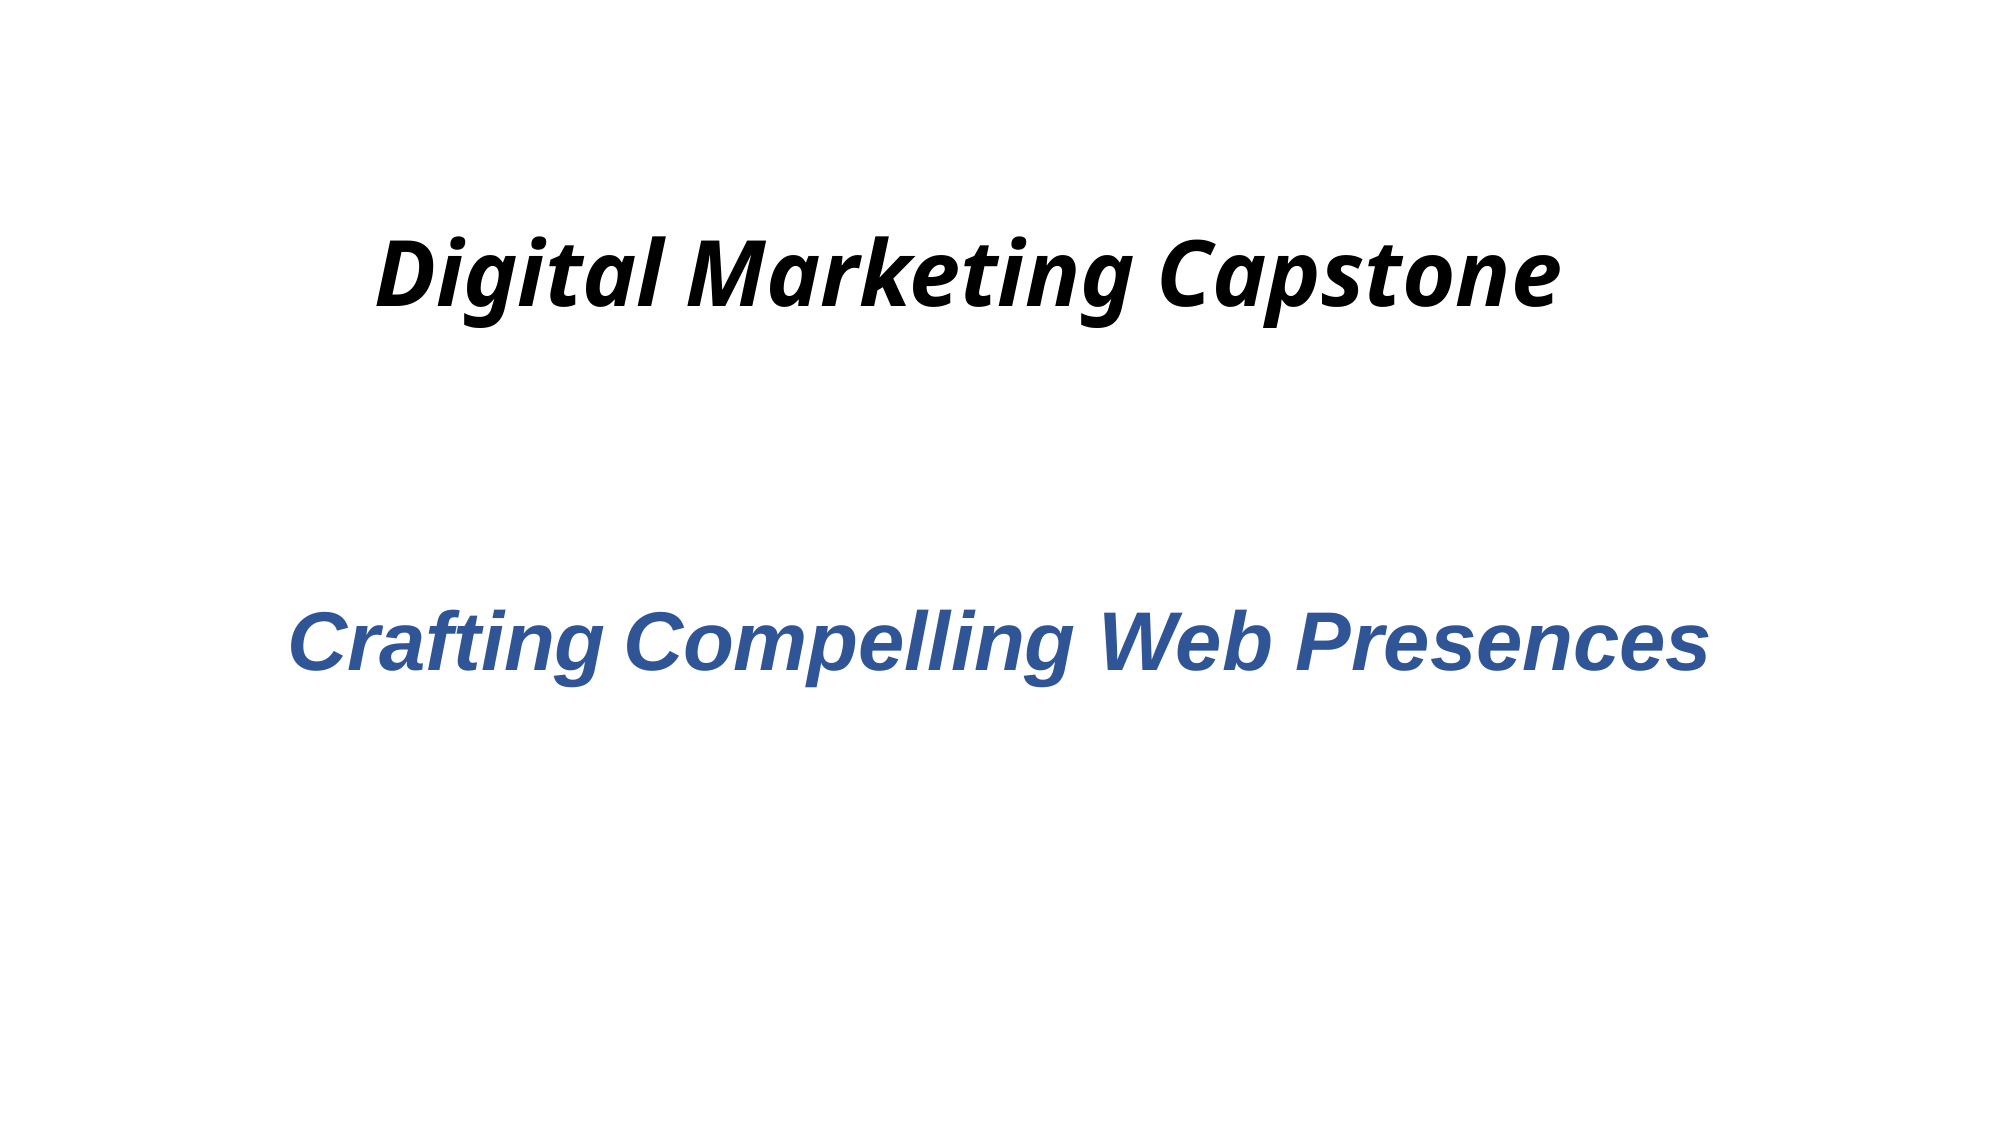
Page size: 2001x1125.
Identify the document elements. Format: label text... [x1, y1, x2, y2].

subtitle Crafting Compelling Web Presences [249, 590, 1750, 863]
title Digital Marketing Capstone [249, 184, 1688, 334]
